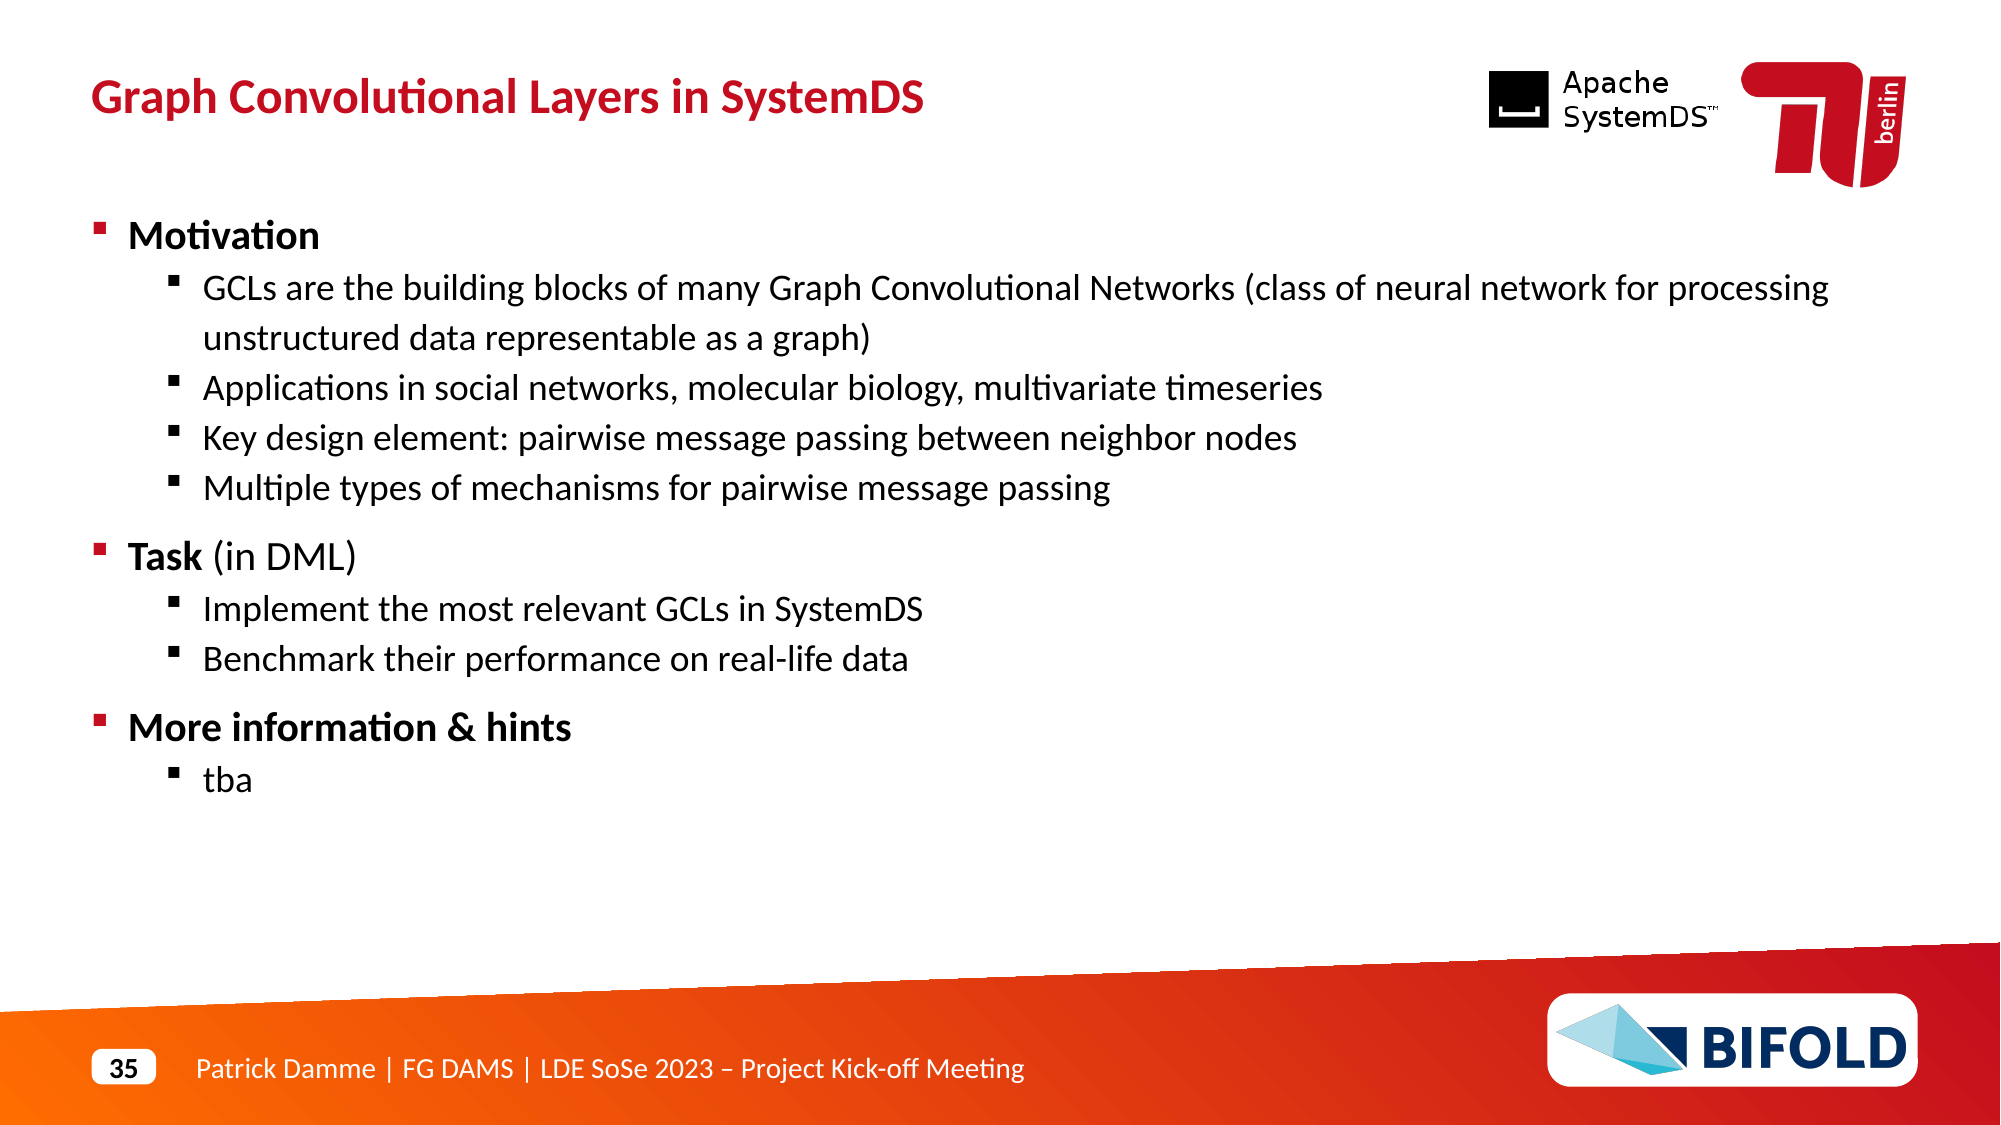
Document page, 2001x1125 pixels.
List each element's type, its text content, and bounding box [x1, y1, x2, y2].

list Graph Convolutional Layers in SystemDS [91, 65, 1455, 183]
list Motivation GCLs are the building blocks of many Graph Convolutional Networks (class of neural network for processing unstructured data representable as a graph) Applications in social networks, molecular biology, multivariate timeseries Key design element: pairwise message passing between neighbor nodes Multiple types of mechanisms for pairwise message passing Task (in DML) Implement the most relevant GCLs in SystemDS Benchmark their performance on real-life data More information & hints tba [90, 208, 1908, 948]
picture [1489, 70, 1718, 133]
picture [1556, 1004, 1906, 1075]
picture [1741, 62, 1906, 188]
